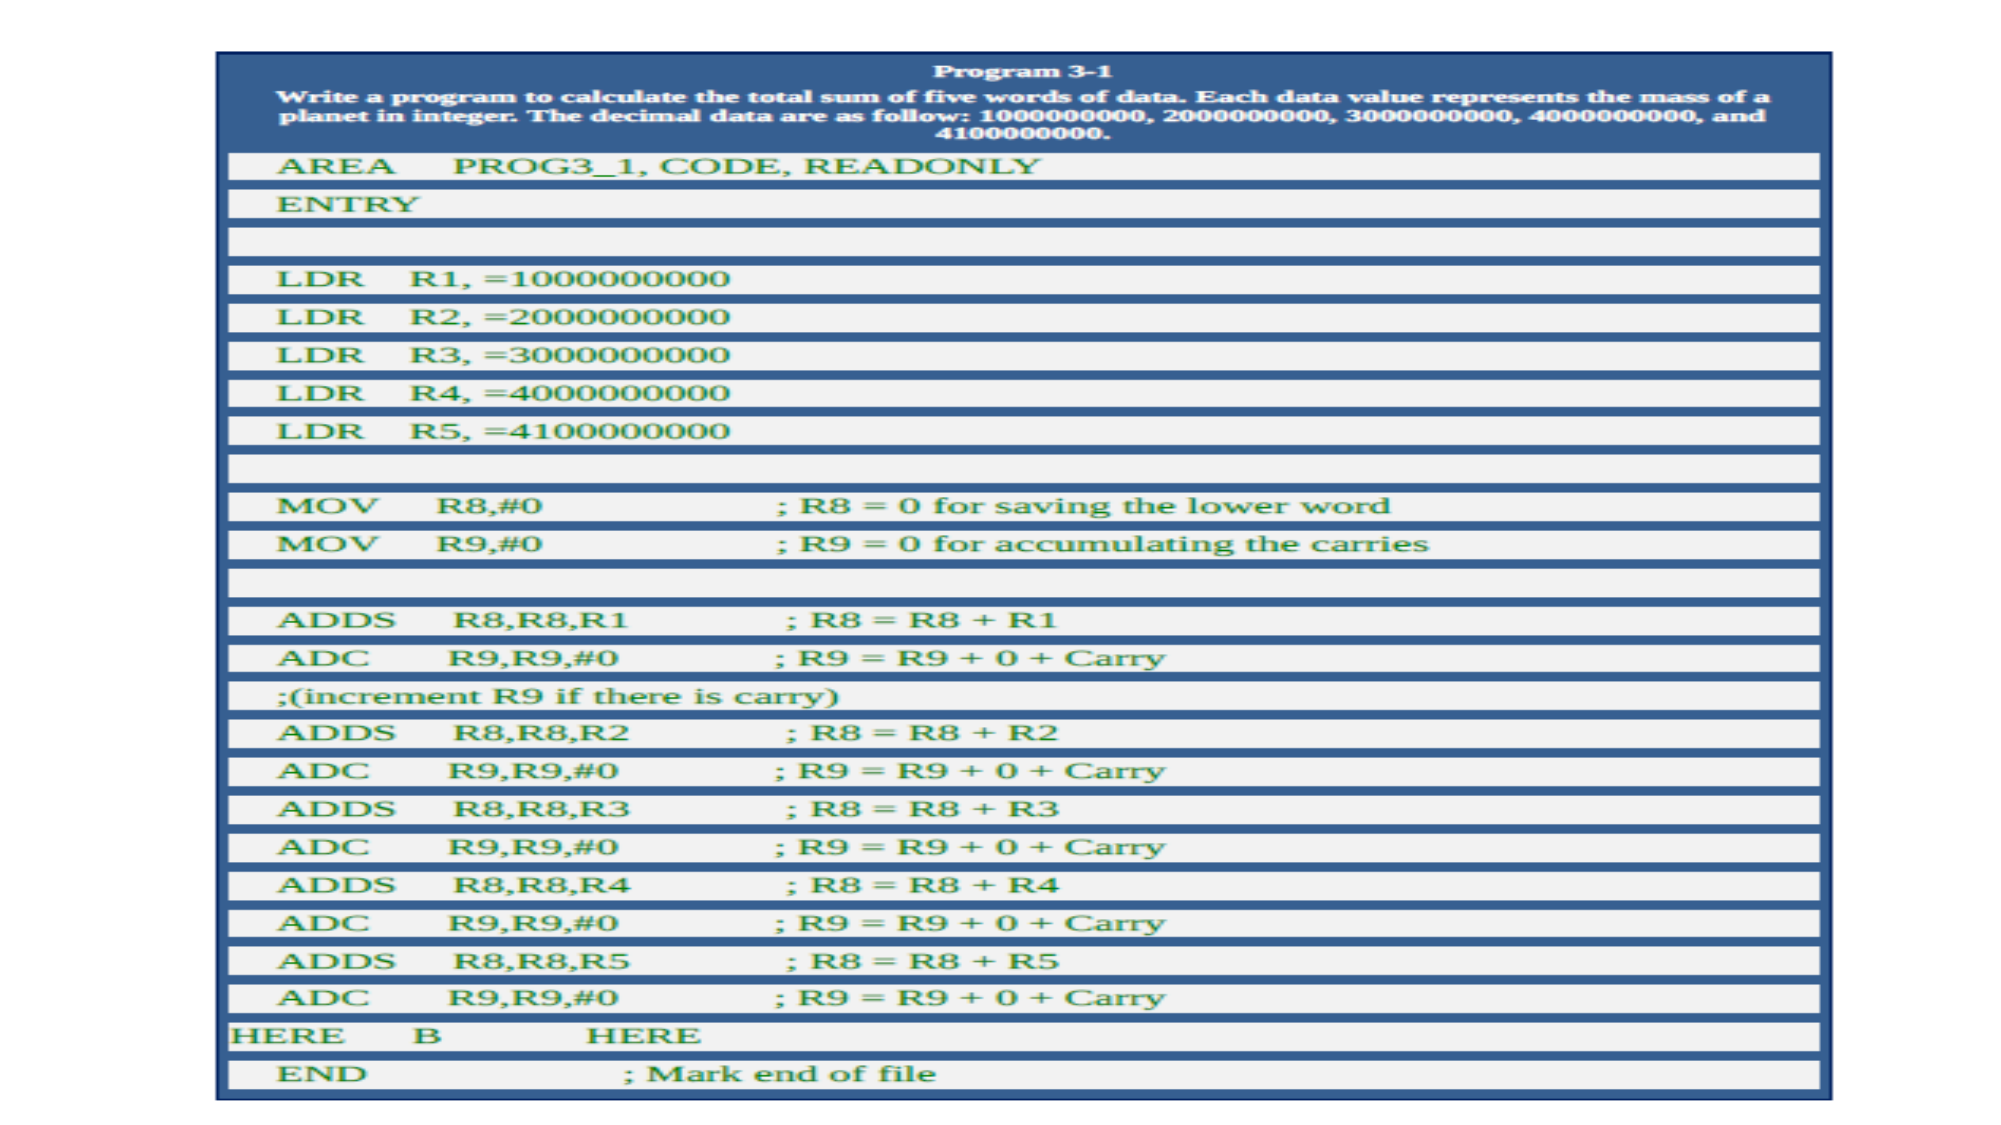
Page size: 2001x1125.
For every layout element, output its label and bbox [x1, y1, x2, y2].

picture [163, 20, 1878, 1107]
